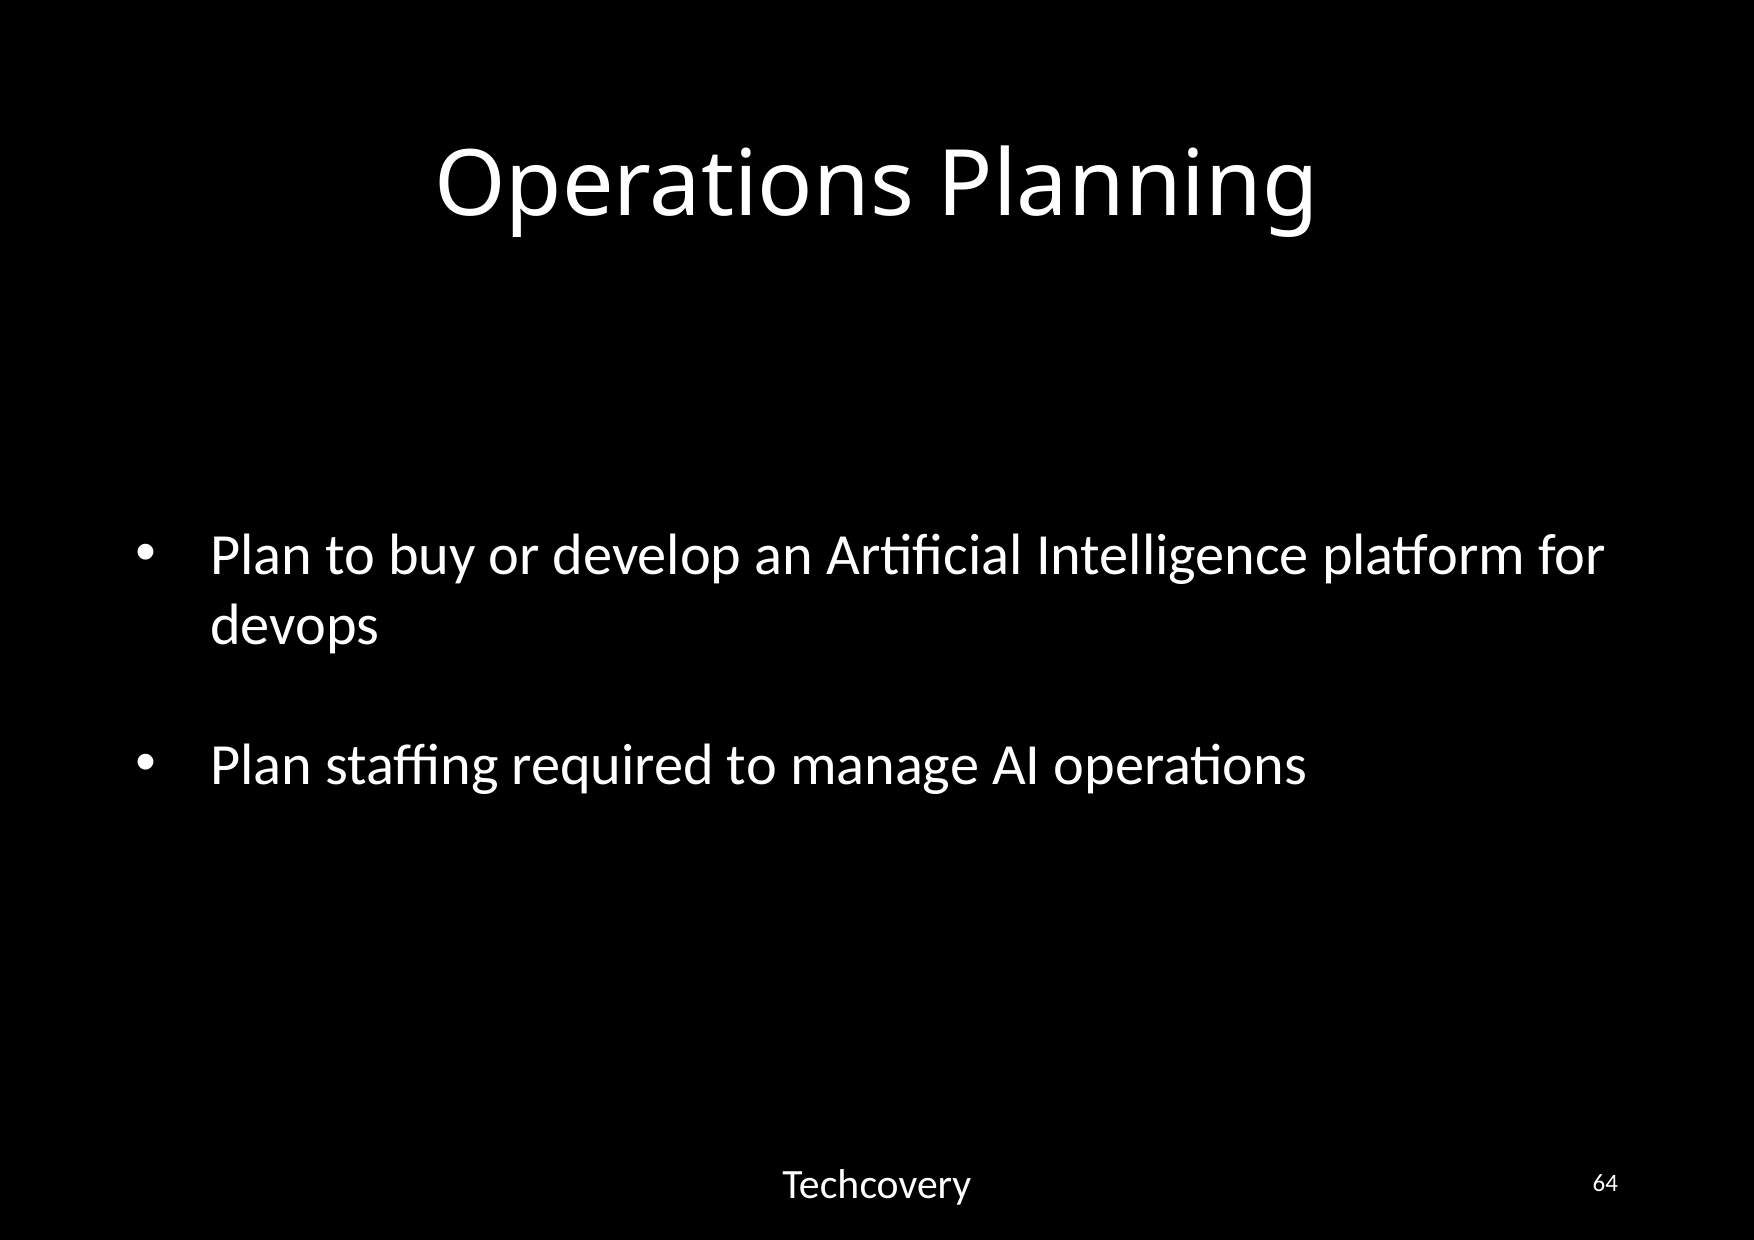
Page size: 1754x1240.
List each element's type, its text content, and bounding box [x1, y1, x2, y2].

title Operations Planning [120, 66, 1634, 306]
slide_number 64 [1238, 1148, 1634, 1215]
footer Techcovery [580, 1148, 1173, 1215]
text_box Plan to buy or develop an Artificial Intelligence platform for devops Plan staffing required to manage AI operations [120, 508, 1691, 944]
